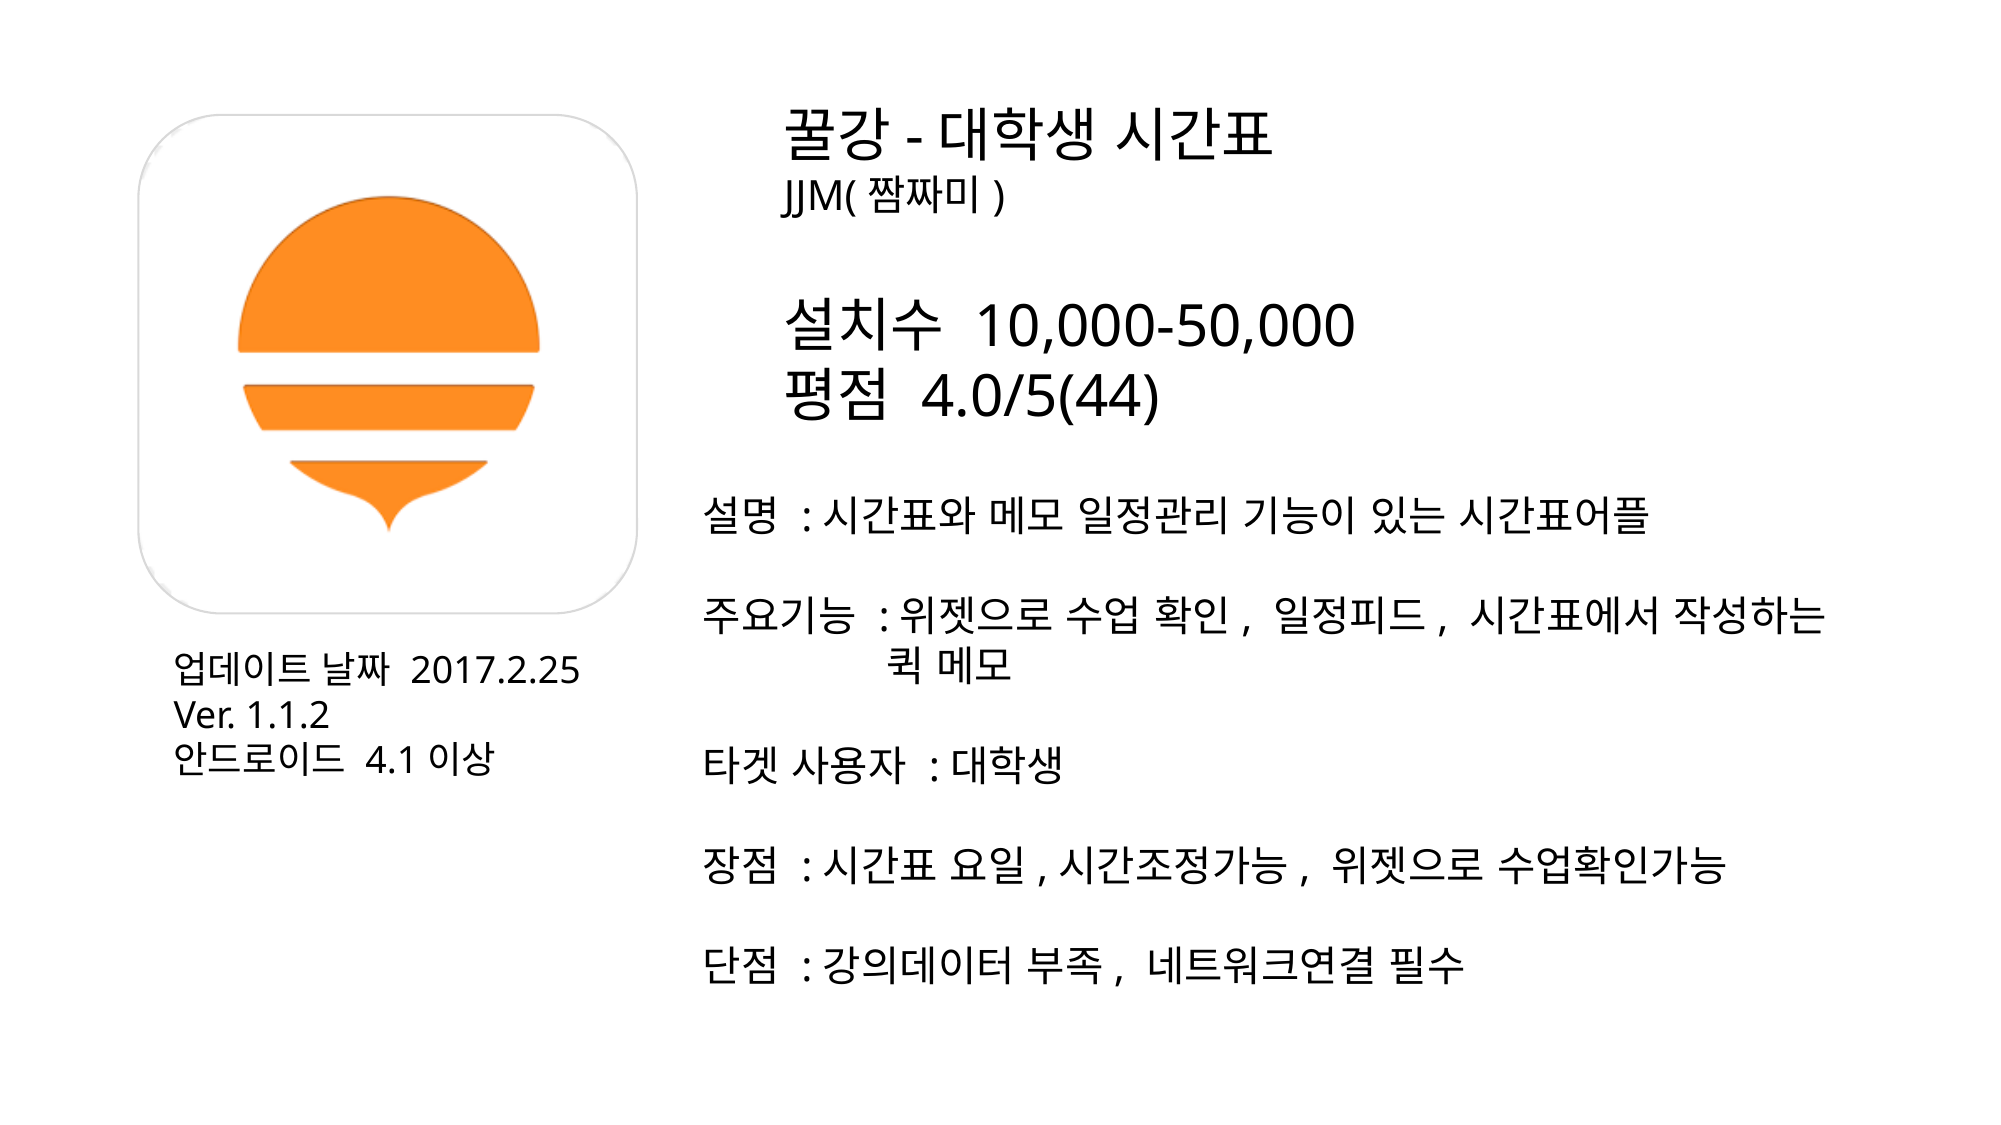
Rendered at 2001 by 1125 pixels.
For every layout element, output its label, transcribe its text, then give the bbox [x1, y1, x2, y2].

text_box 업데이트 날짜 2017.2.25 Ver. 1.1.2 안드로이드 4.1이상 [158, 638, 596, 788]
text_box 꿀강-대학생 시간표 JJM(짬짜미) 설치수 10,000-50,000 평점 4.0/5(44) [769, 91, 1372, 436]
text_box 설명 :시간표와 메모 일정관리 기능이 있는 시간표어플 주요기능 :위젯으로 수업 확인, 일정피드, 시간표에서 작성하는 퀵 메모 타겟 사용자 :대학생 장점 :시간표 요일,시간조정가능, 위젯으로 수업확인가능 단점 :강의데이터 부족, 네트워크연결 필수 [687, 482, 1843, 997]
text_box [137, 113, 639, 615]
